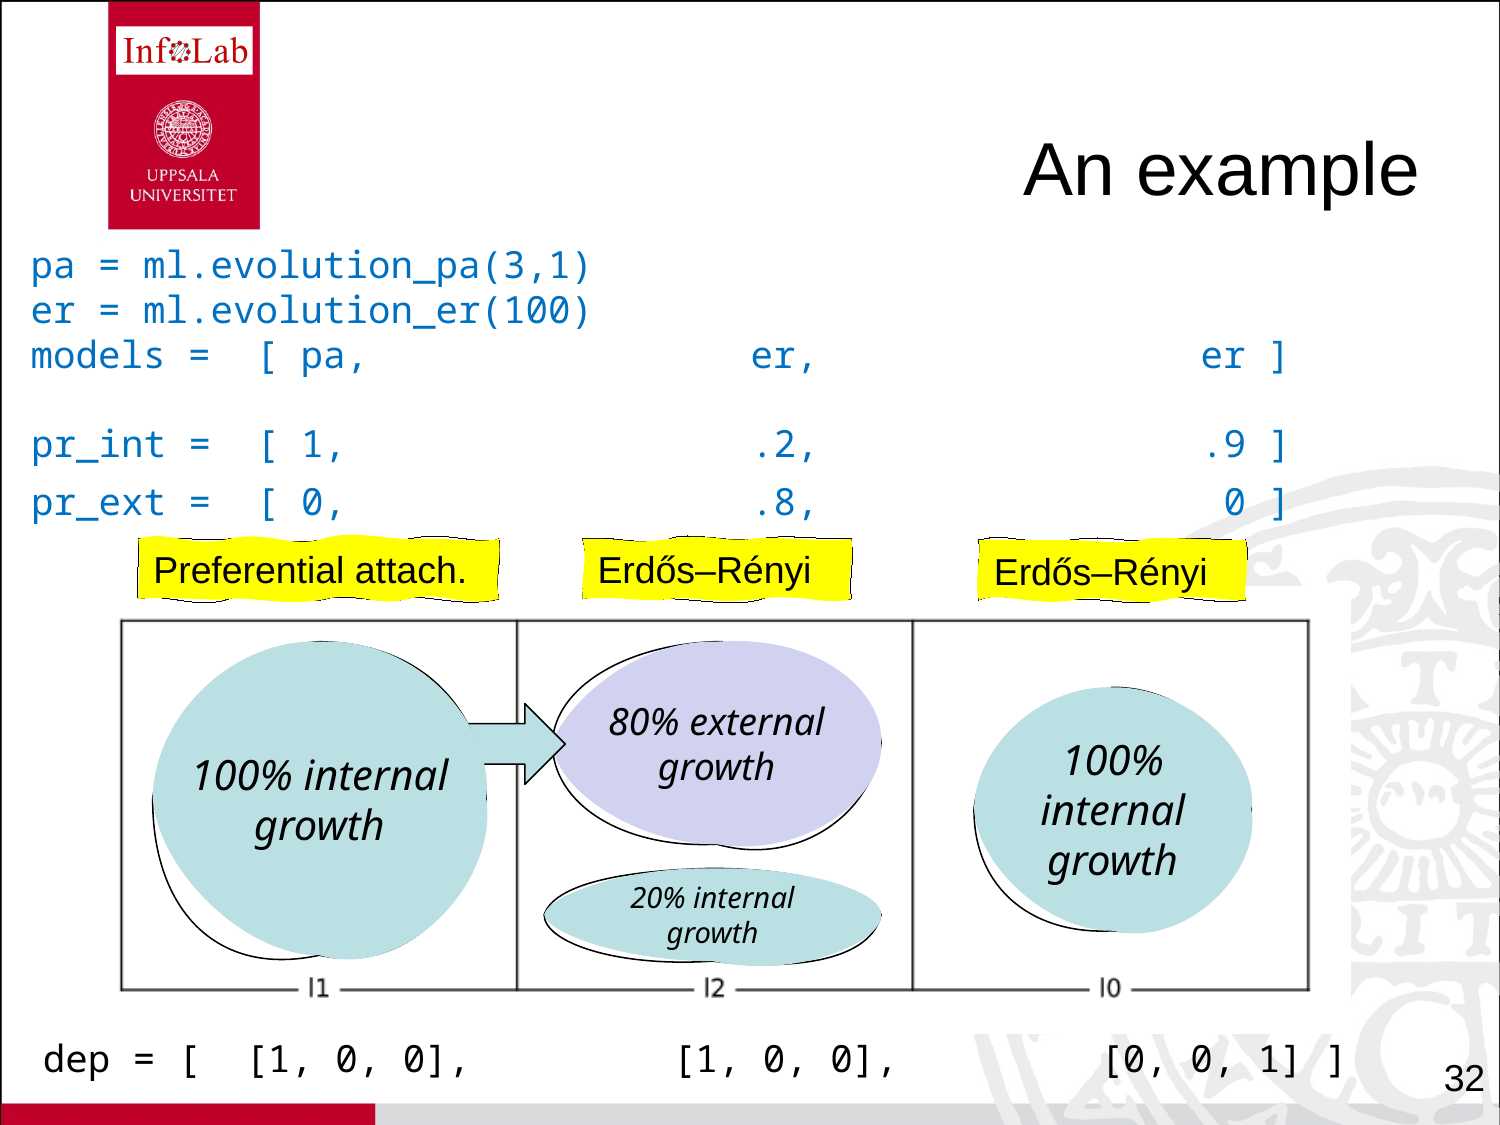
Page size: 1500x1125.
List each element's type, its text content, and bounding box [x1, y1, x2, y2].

text_box pr_ext = [ 0, .8, 0 ] [16, 470, 1485, 531]
picture [0, 0, 1500, 1125]
text_box Erdős–Rényi [977, 537, 1248, 584]
text_box pr_int = [ 1, .2, .9 ] [16, 412, 1485, 470]
text_box pa = ml.evolution_pa(3,1) er = ml.evolution_er(100) models = [ pa, er, er ] [15, 234, 1414, 384]
text_box Erdős–Rényi [582, 535, 853, 584]
text_box dep = [ [1, 0, 0], [1, 0, 0], [0, 0, 1] ] [27, 1027, 1437, 1088]
text_box Preferential attach. [137, 534, 500, 584]
title An example [289, 99, 1436, 232]
